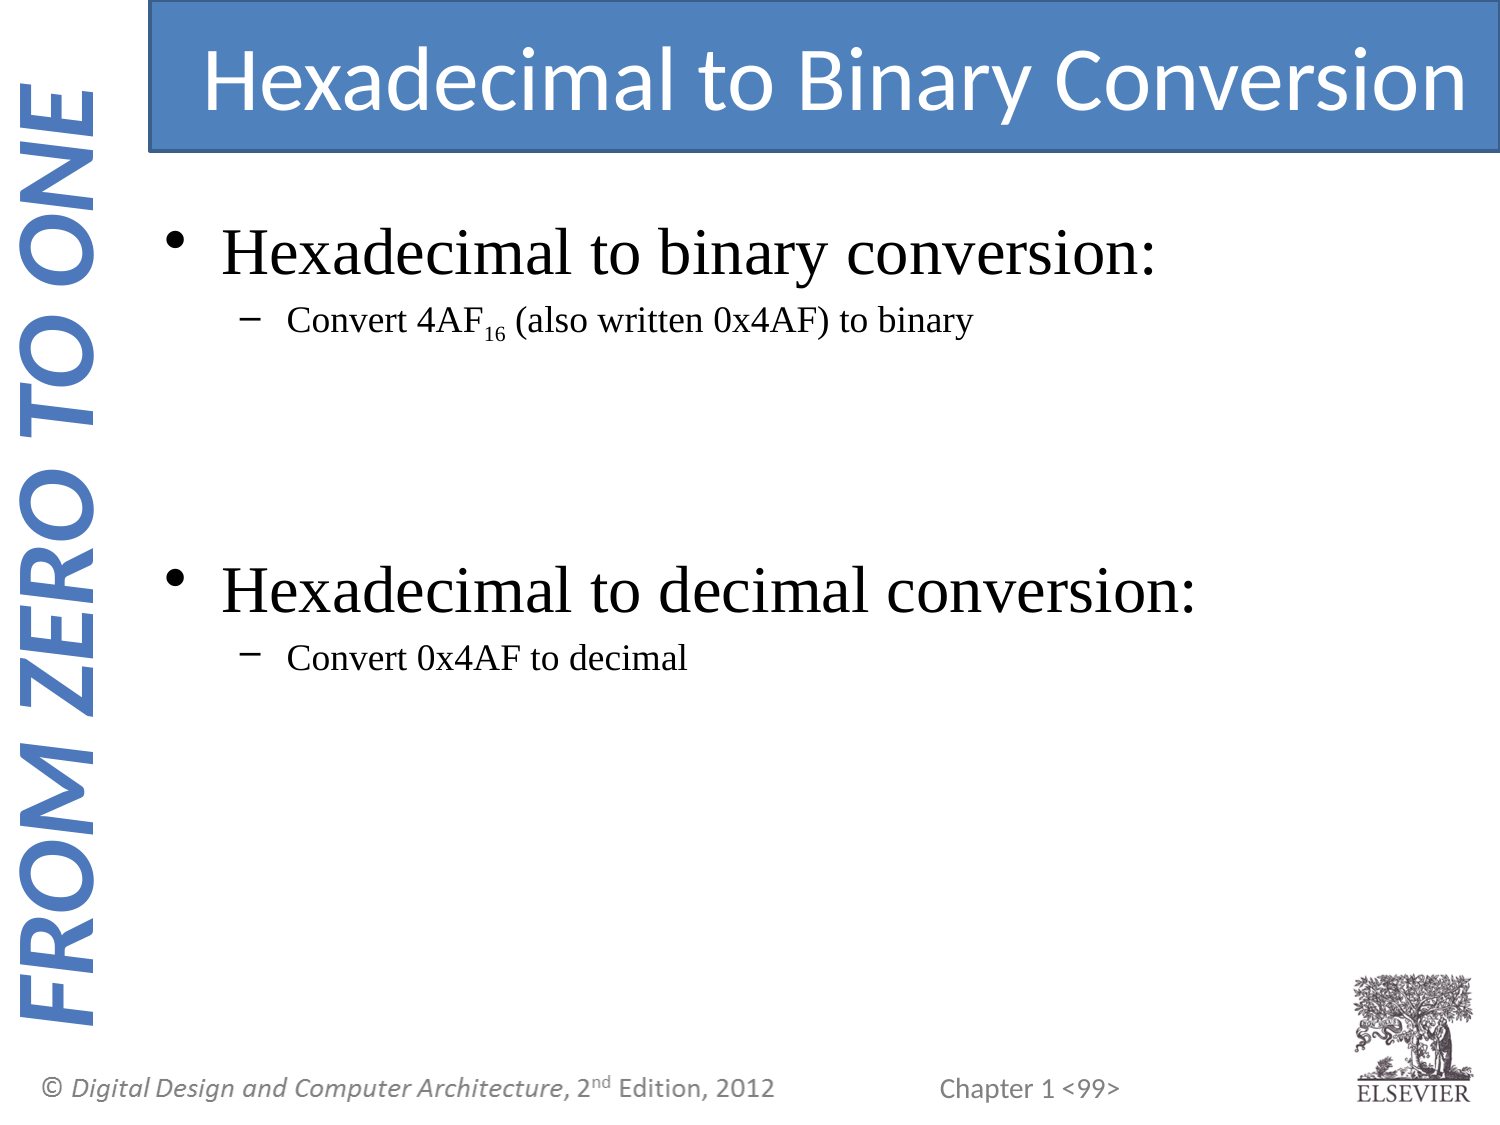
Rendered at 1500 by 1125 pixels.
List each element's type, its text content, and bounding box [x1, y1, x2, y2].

text_box Hexadecimal to binary conversion: Convert 4AF16 (also written 0x4AF) to binary Hexadecimal to decimal conversion: Convert 0x4AF to decimal [150, 200, 1475, 1050]
text_box Hexadecimal to Binary Conversion [187, 11, 1488, 136]
text_box [87, 174, 1413, 1025]
picture [0, 0, 1500, 1125]
